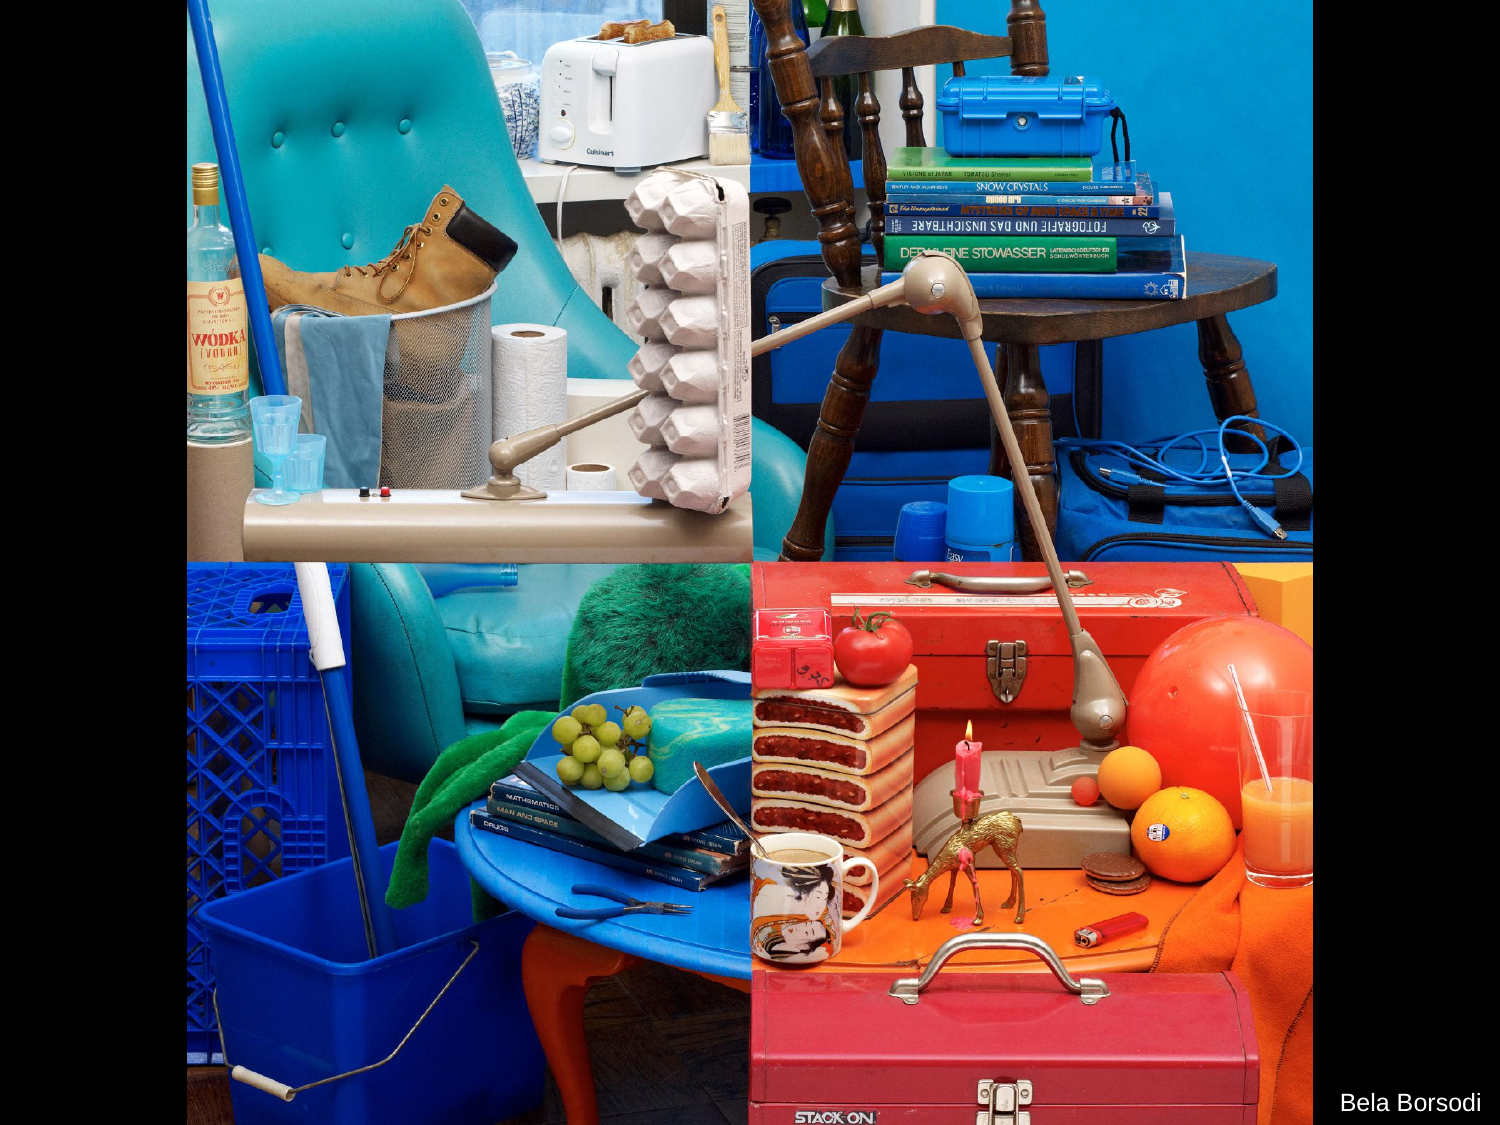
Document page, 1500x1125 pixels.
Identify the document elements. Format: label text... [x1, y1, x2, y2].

picture [187, 0, 1313, 1125]
text_box Bela Borsodi [1325, 1079, 1500, 1125]
picture [1064, 76, 1084, 85]
picture [988, 87, 1082, 95]
picture [981, 76, 1005, 81]
